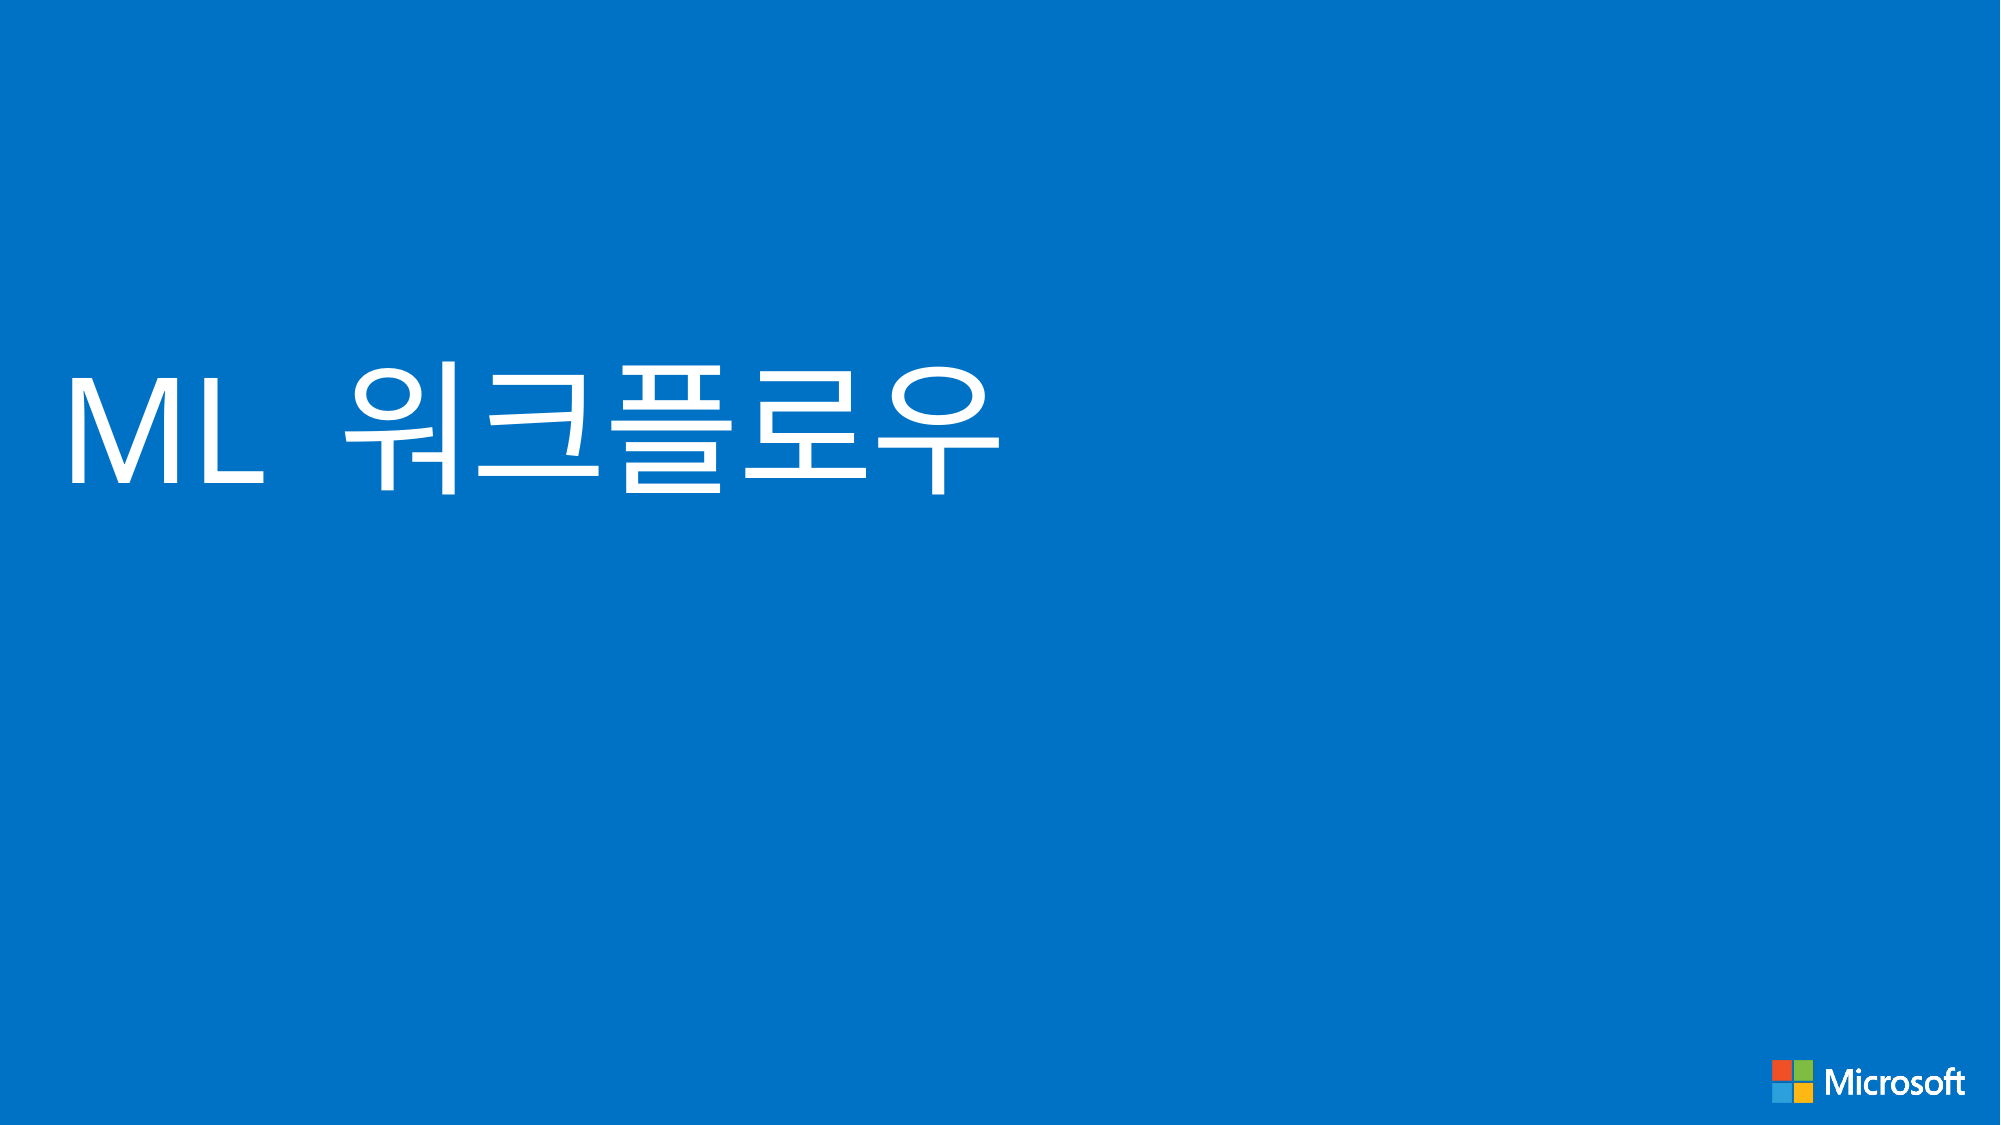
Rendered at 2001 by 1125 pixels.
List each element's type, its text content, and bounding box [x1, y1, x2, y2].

title ML 워크플로우 [44, 341, 1956, 693]
picture [1772, 1060, 1965, 1103]
